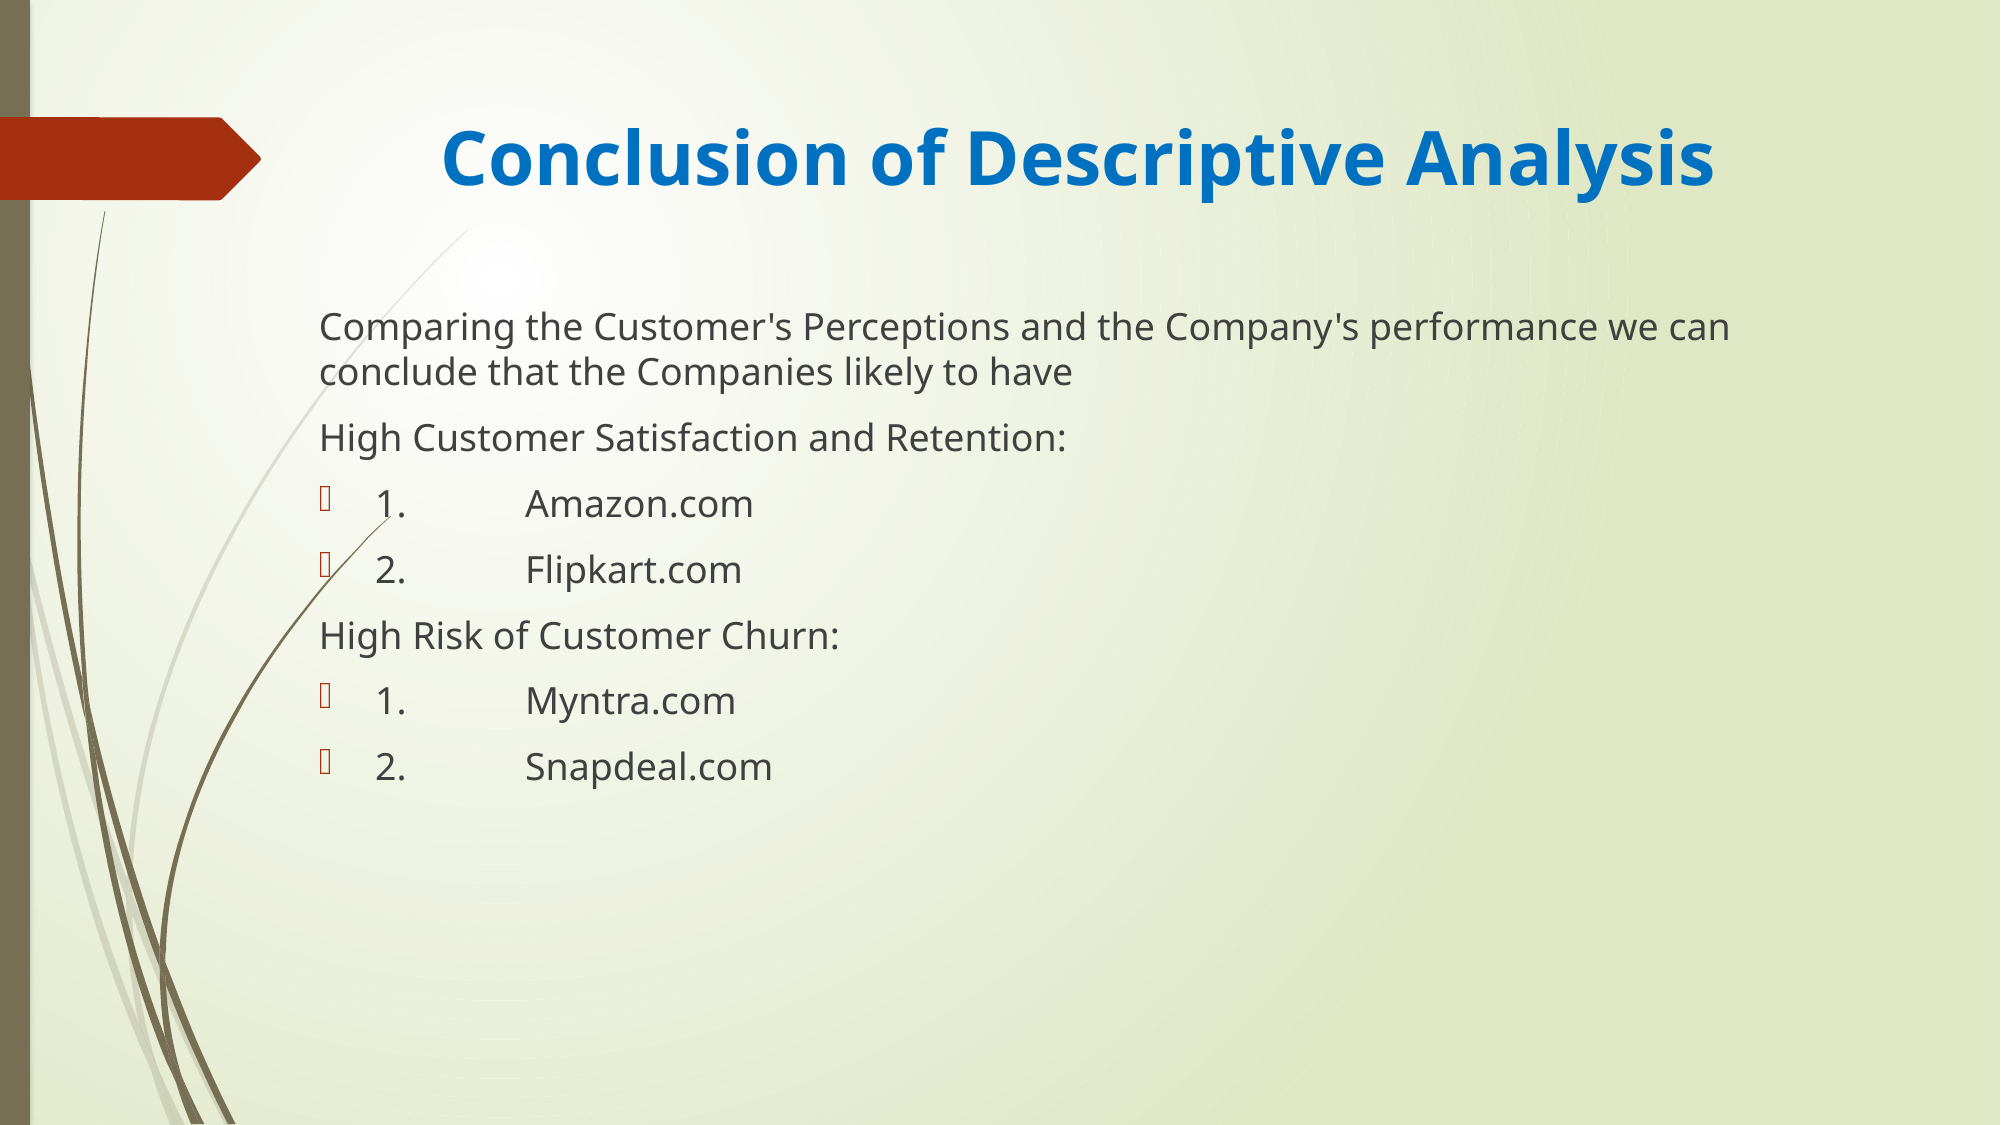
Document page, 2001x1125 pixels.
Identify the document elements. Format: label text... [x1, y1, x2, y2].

list Comparing the Customer's Perceptions and the Company's performance we can conclude that the Companies likely to have High Customer Satisfaction and Retention: 1. Amazon.com 2. Flipkart.com High Risk of Customer Churn: 1. Myntra.com 2. Snapdeal.com [303, 229, 1888, 970]
title Conclusion of Descriptive Analysis [425, 102, 1888, 229]
